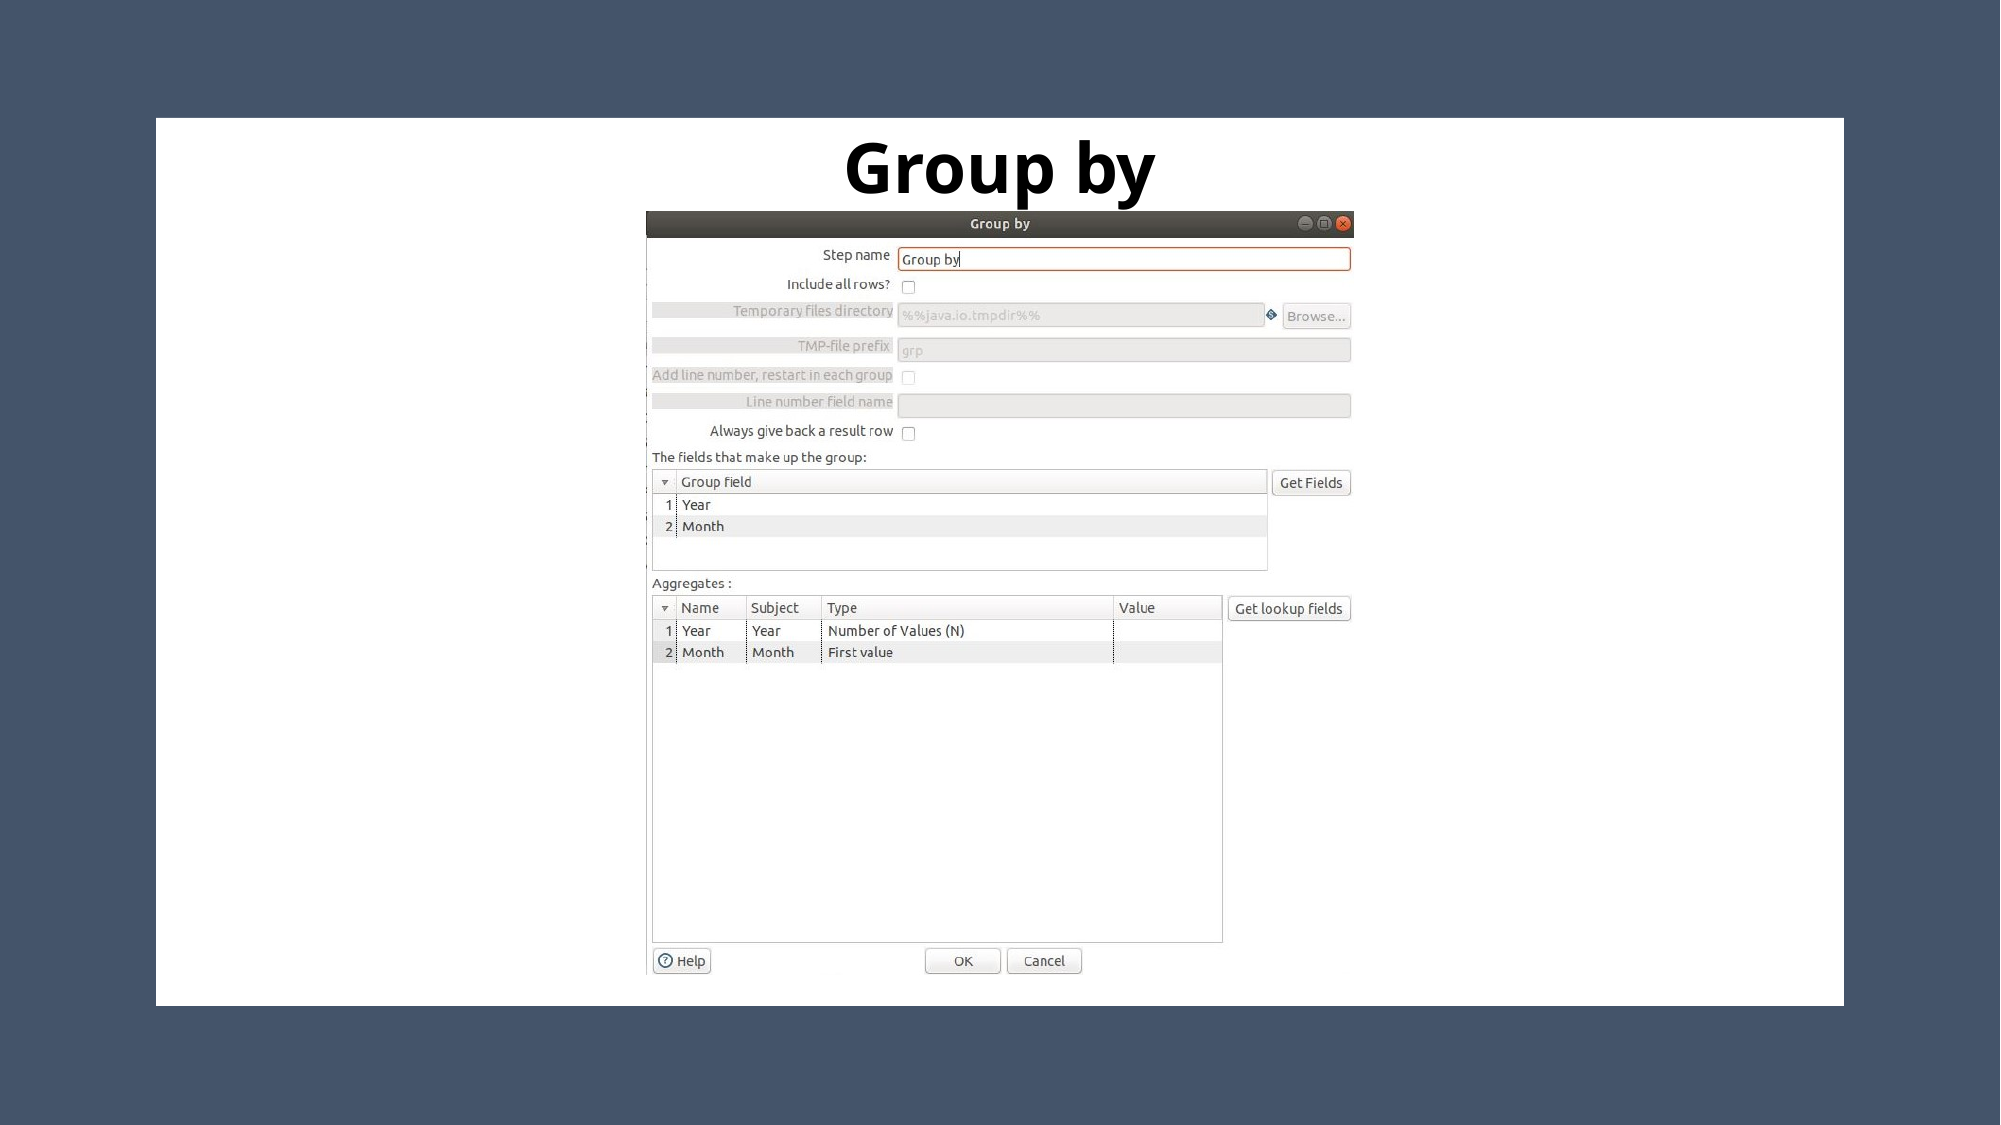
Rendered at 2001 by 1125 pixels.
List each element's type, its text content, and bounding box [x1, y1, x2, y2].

picture [646, 211, 1354, 975]
title Group by [156, 113, 1844, 233]
